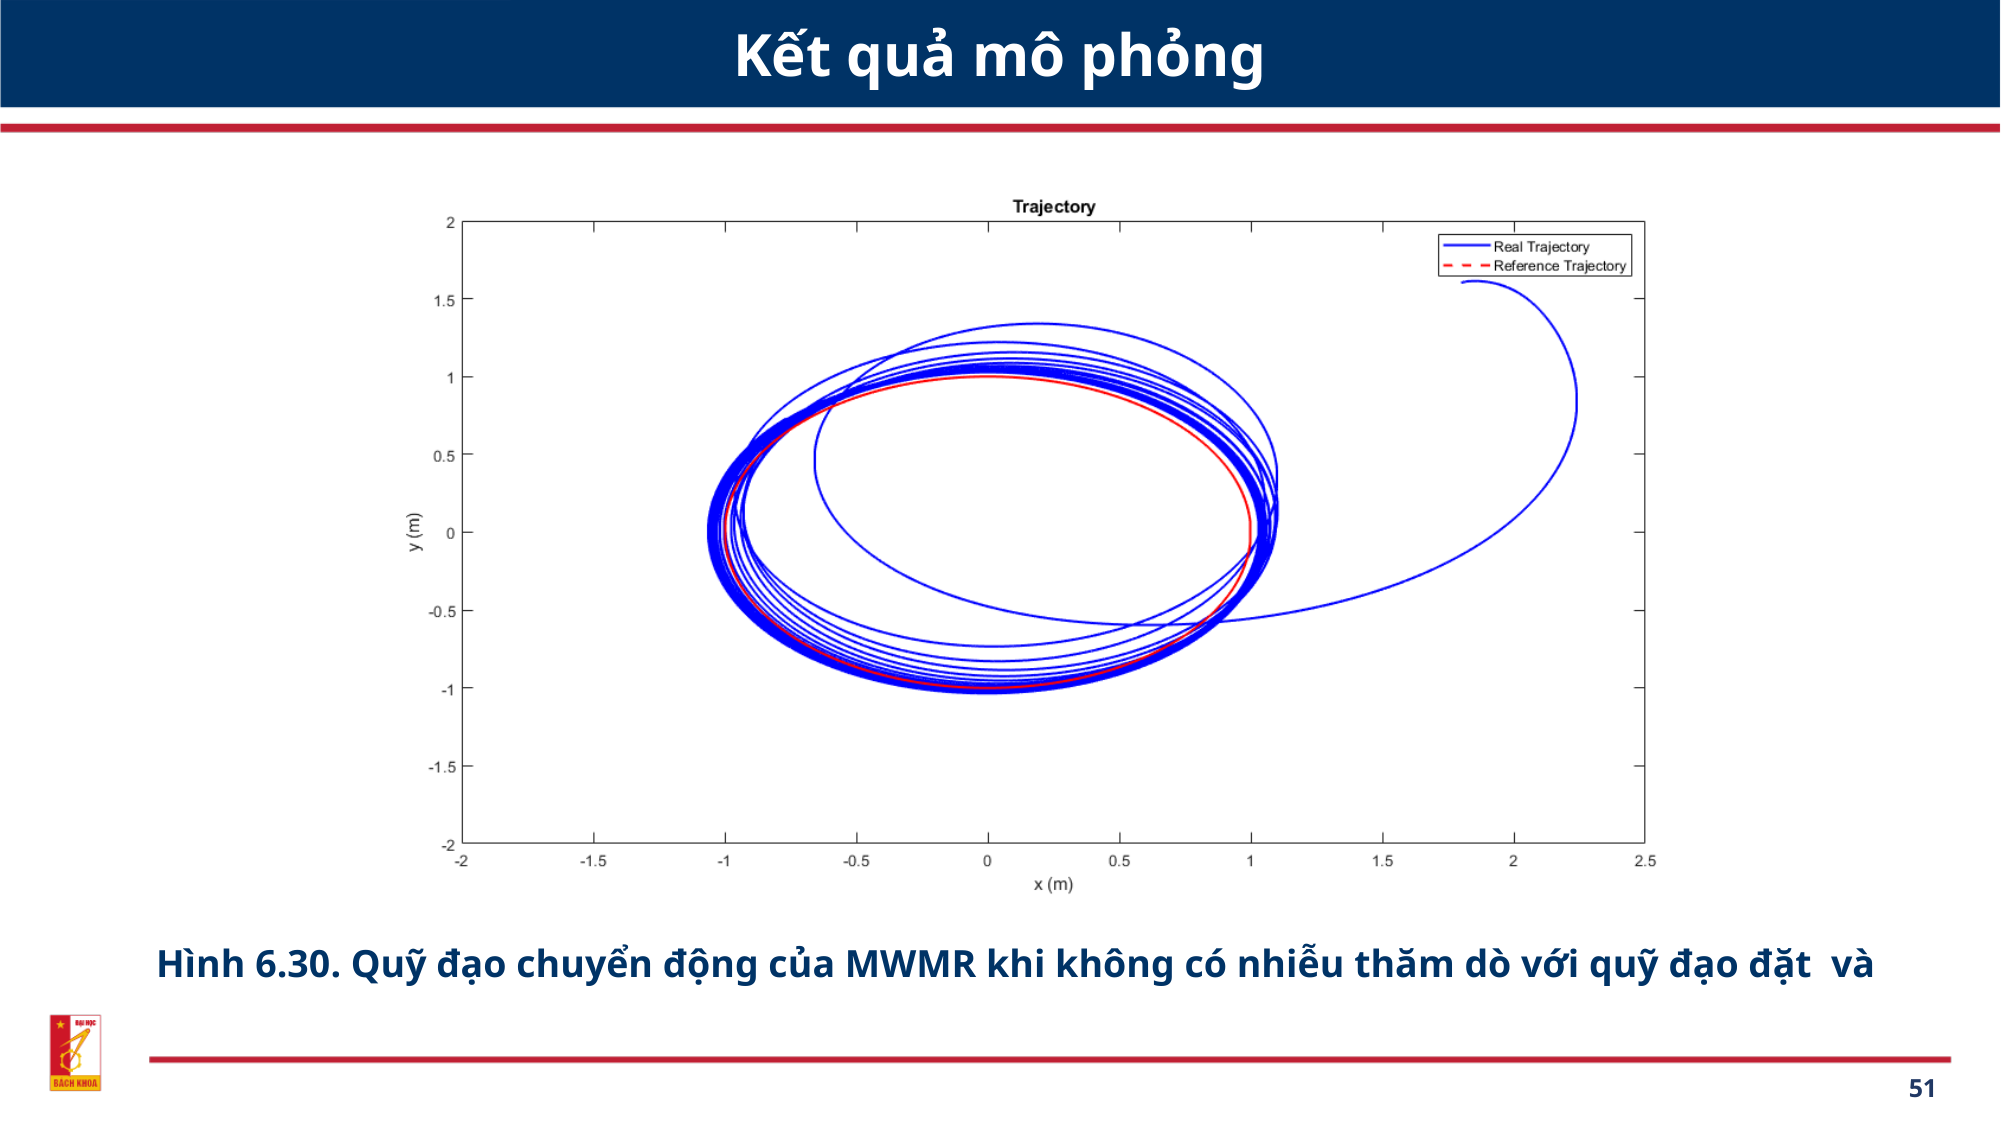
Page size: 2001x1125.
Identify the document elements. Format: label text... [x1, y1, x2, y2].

title Kết quả mô phỏng [55, 18, 1945, 90]
slide_number 51 [1502, 1065, 1953, 1125]
picture [0, 0, 2001, 1125]
